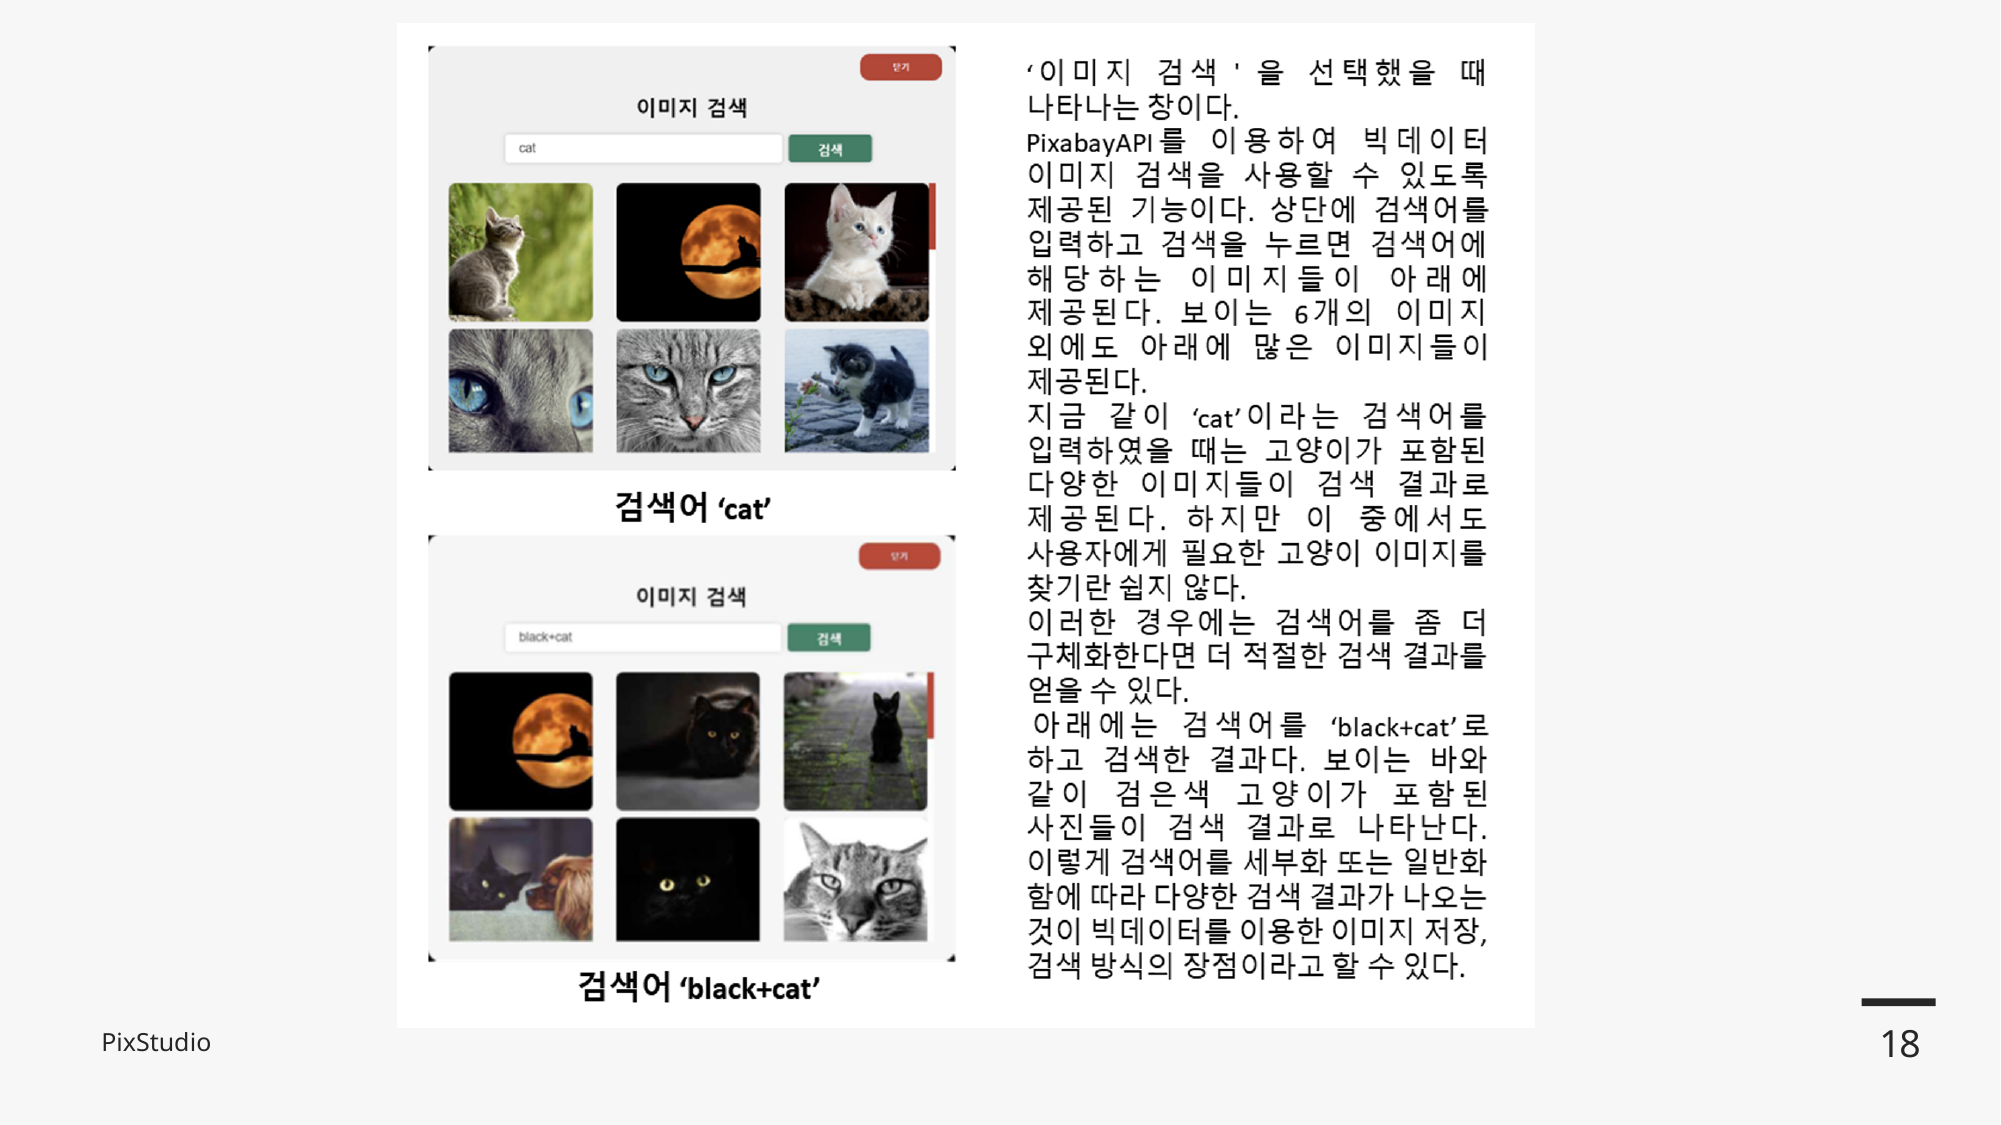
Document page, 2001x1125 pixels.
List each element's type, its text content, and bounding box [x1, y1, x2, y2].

text_box PixStudio [86, 1019, 422, 1064]
picture [397, 23, 1535, 1028]
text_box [1844, 998, 1936, 1073]
